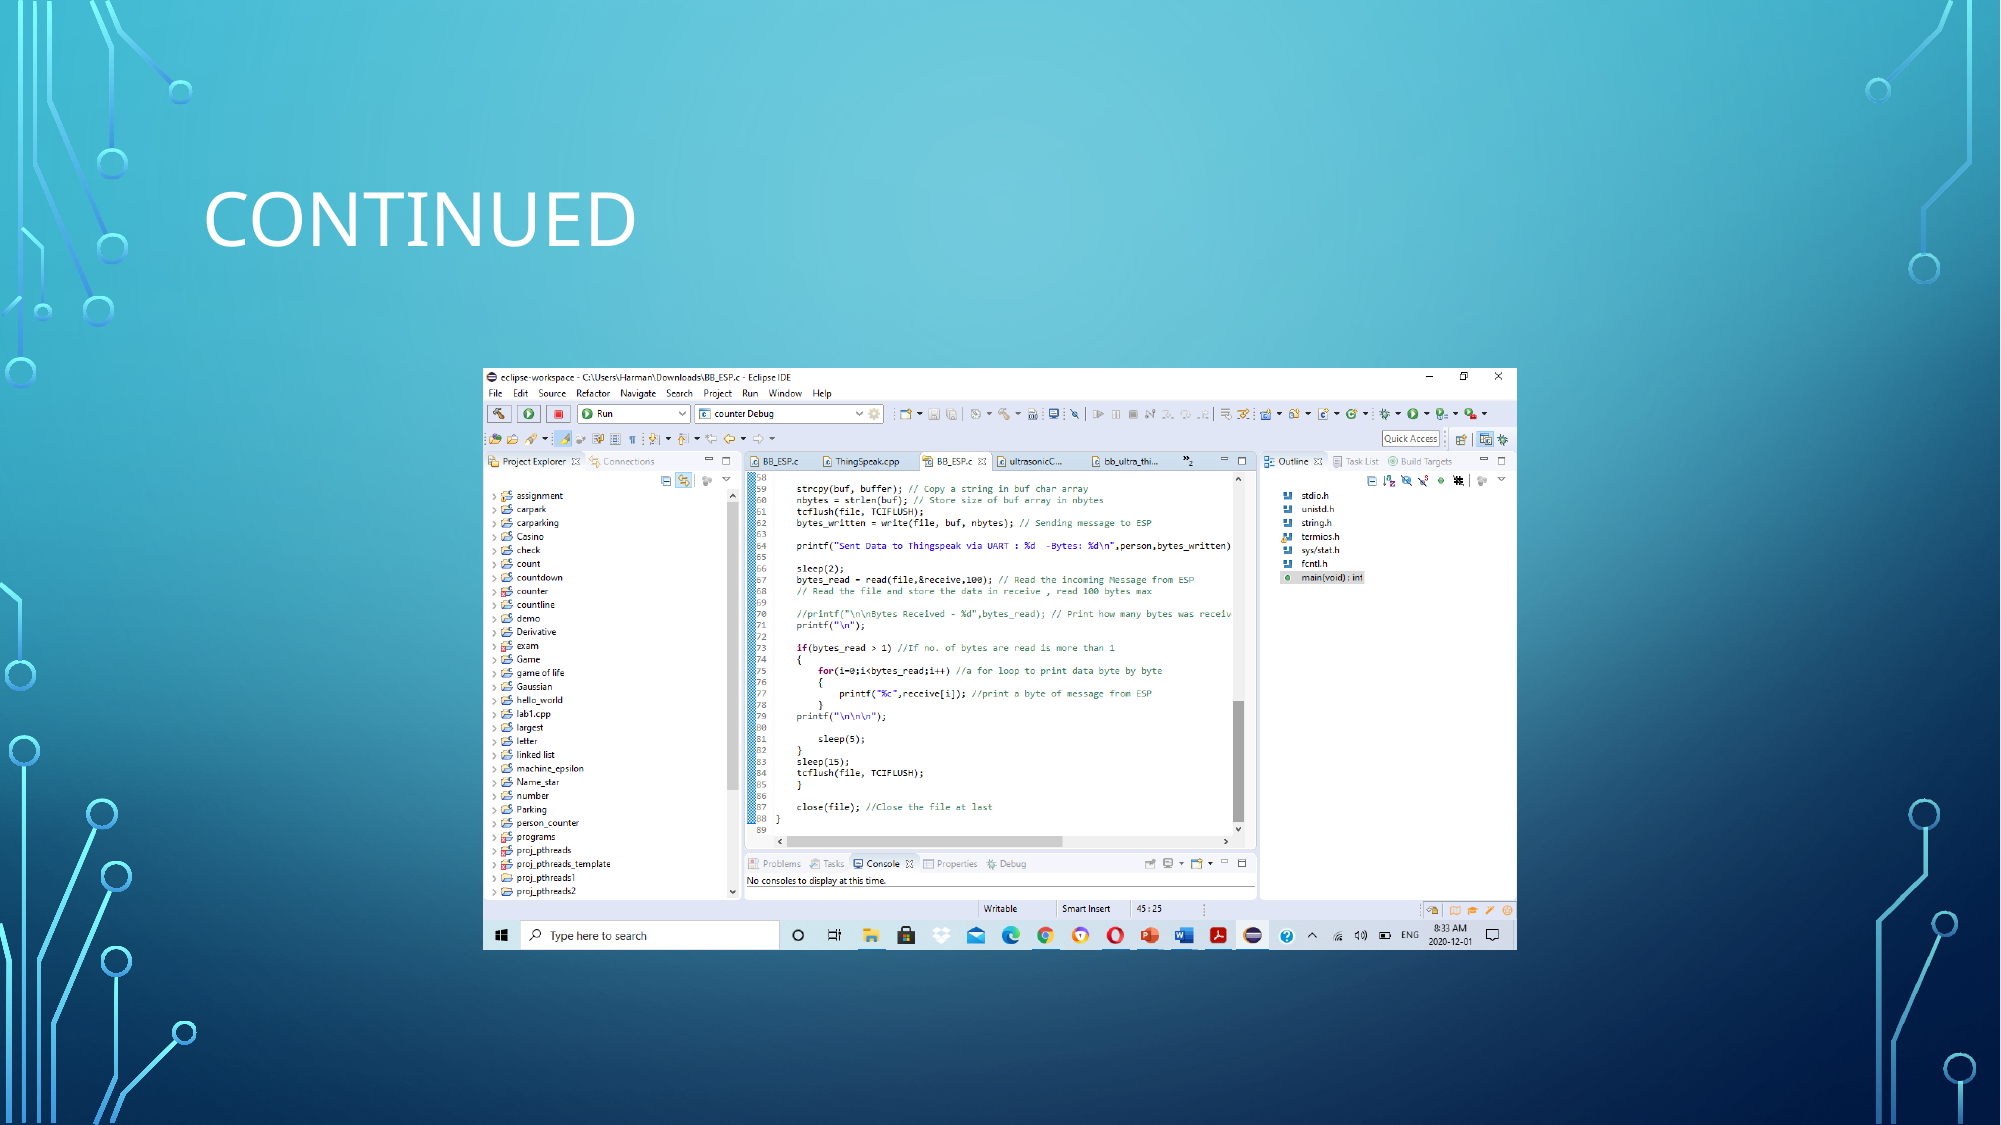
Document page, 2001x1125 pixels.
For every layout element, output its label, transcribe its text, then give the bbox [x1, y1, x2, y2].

title continued [187, 101, 1813, 344]
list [482, 368, 1517, 951]
